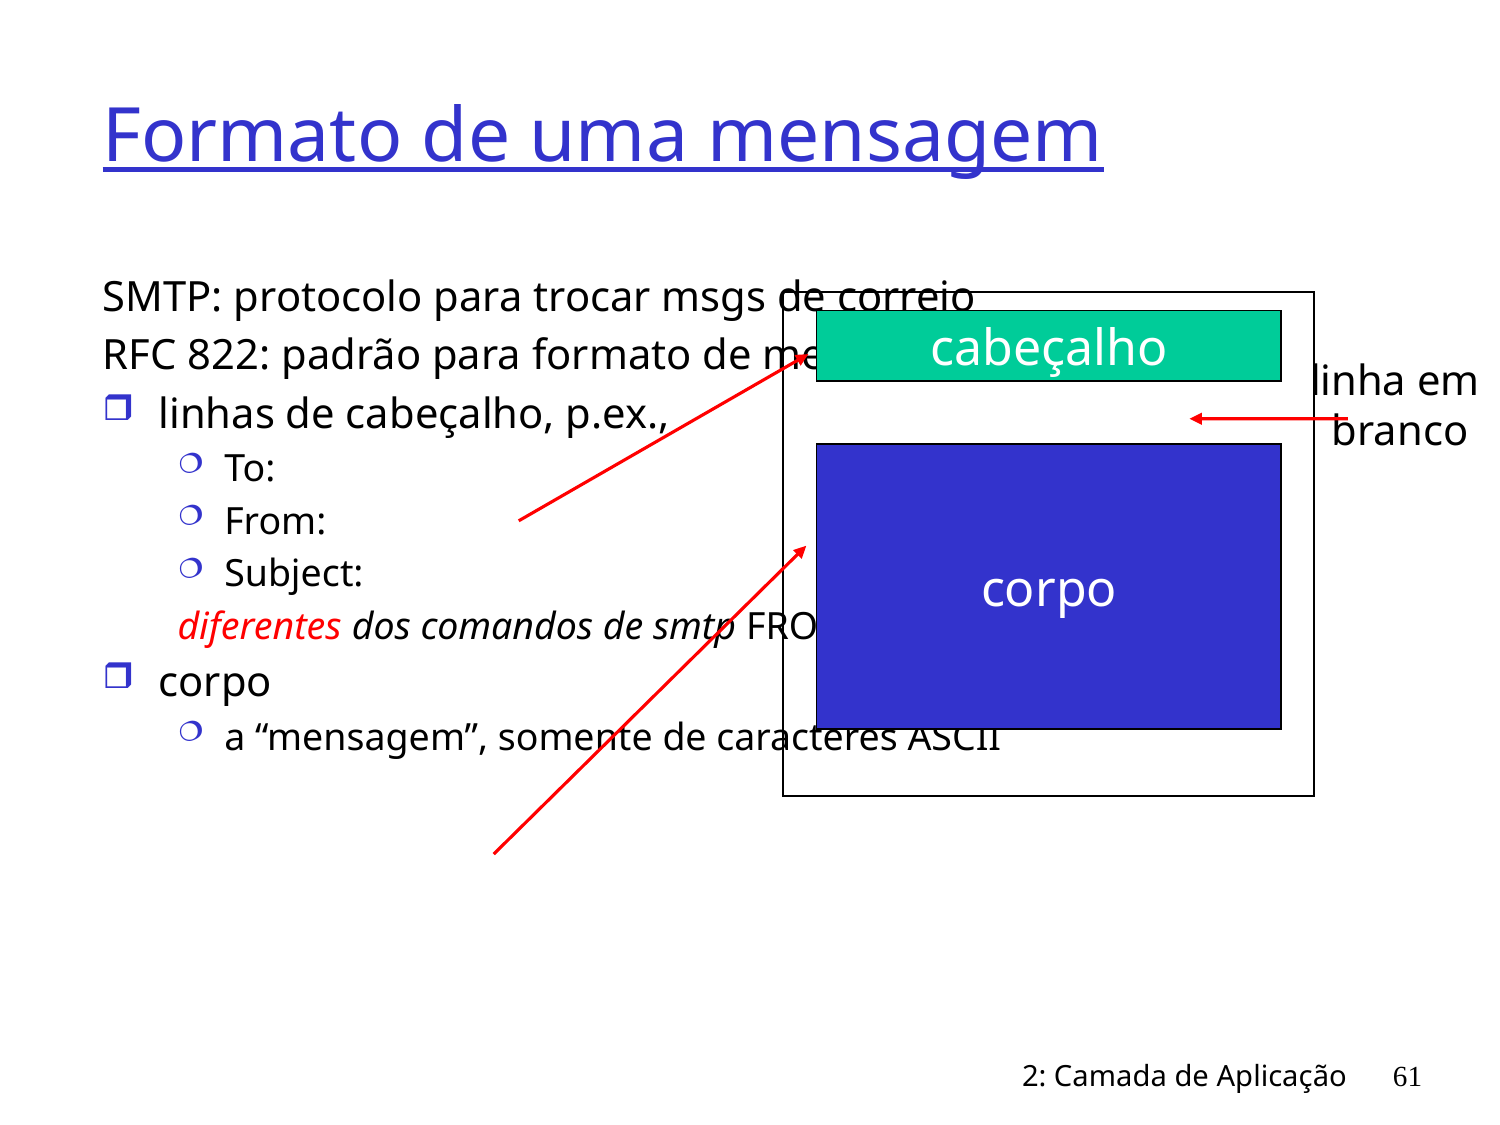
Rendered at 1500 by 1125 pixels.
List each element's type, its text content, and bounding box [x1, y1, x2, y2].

footer 2: Camada de Aplicação [887, 1049, 1362, 1125]
text_box [1189, 412, 1348, 425]
title Formato de uma mensagem [87, 37, 1363, 226]
slide_number 61 [1362, 1049, 1438, 1125]
text_box [783, 291, 1315, 796]
text_box linha em branco [1295, 346, 1500, 462]
text_box [493, 545, 807, 855]
text_box [518, 354, 809, 521]
list SMTP: protocolo para trocar msgs de correio RFC 822: padrão para formato de mensagem de texto: linhas de cabeçalho, p.ex., To: From: Subject: diferentes dos comandos de smtp FROM, RCPT TO corpo a “mensagem”, somente de caracteres ASCII [87, 262, 1363, 1026]
